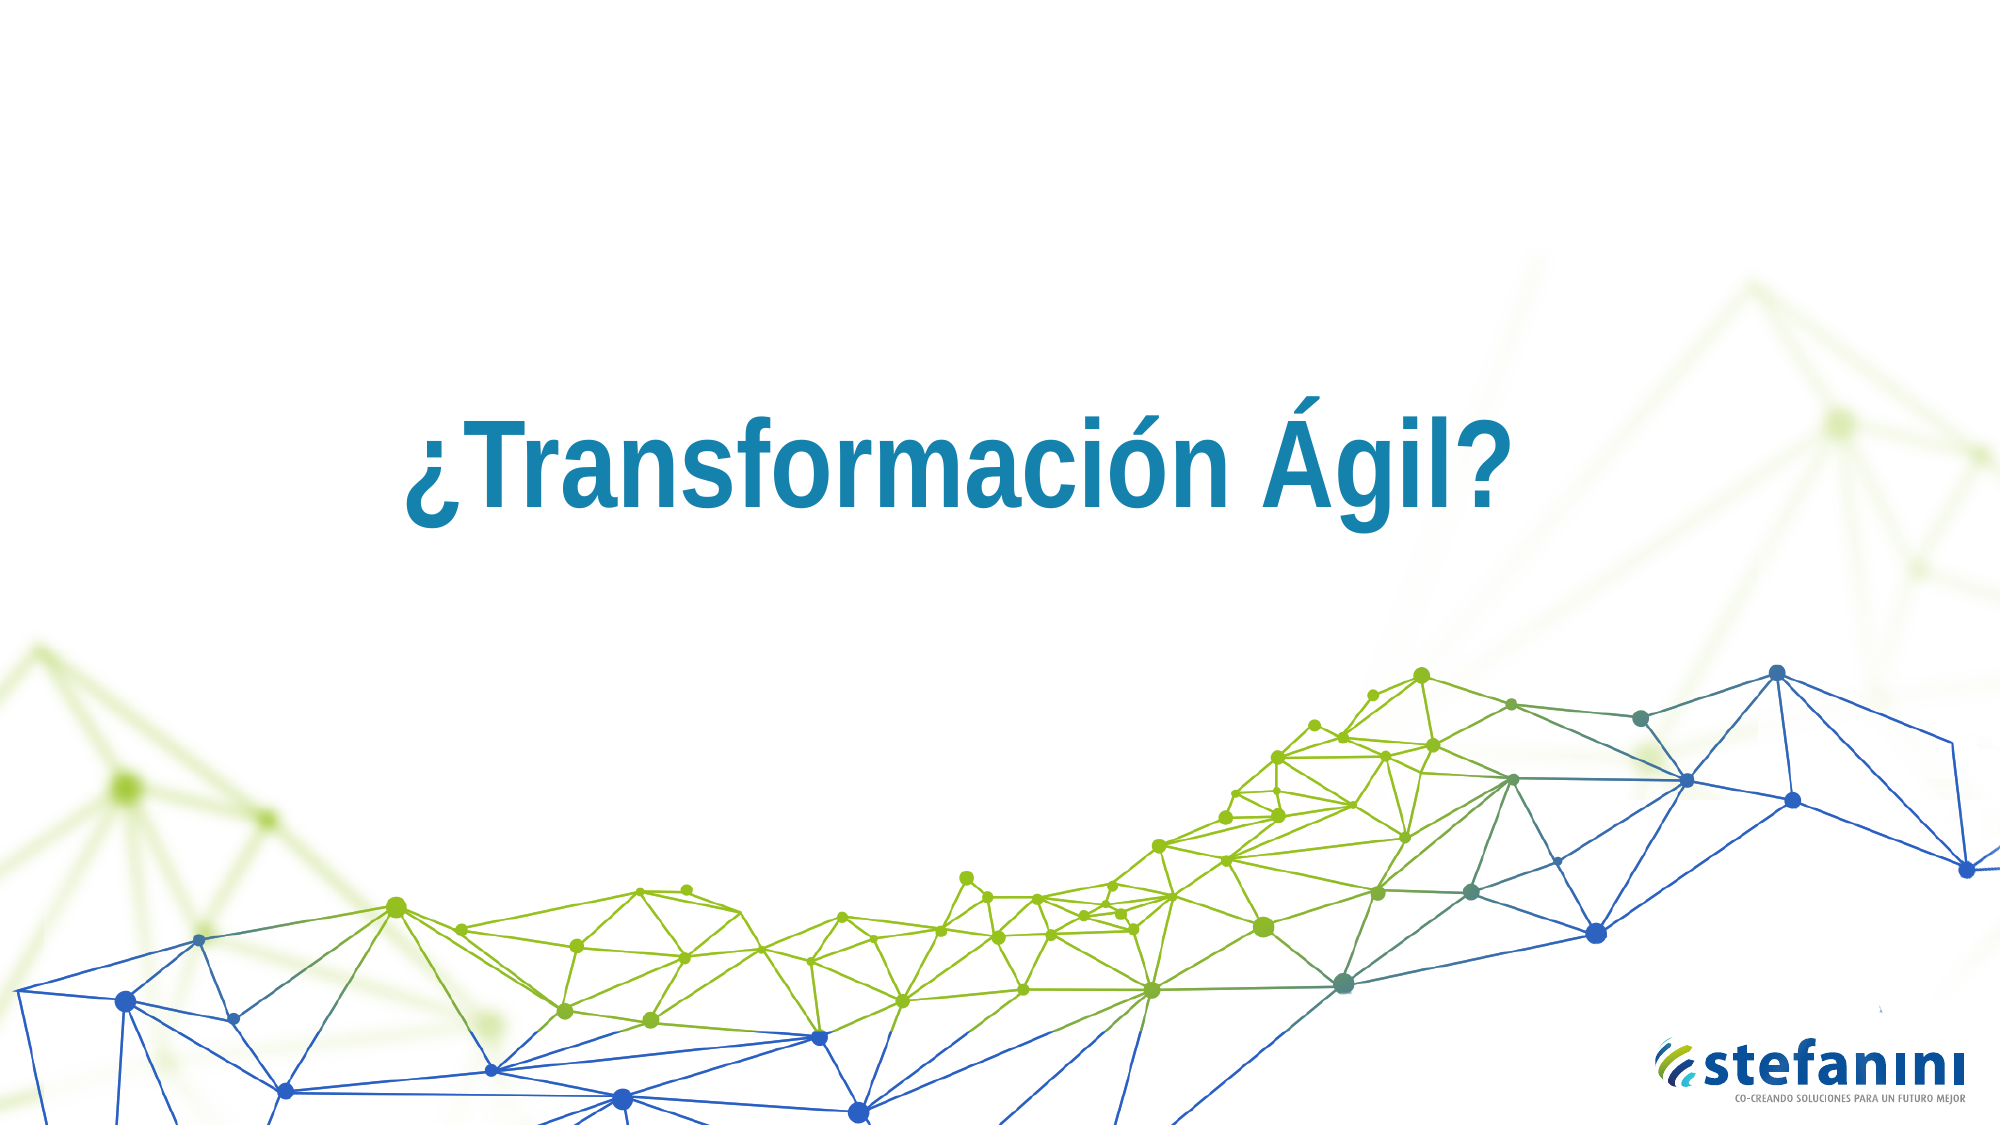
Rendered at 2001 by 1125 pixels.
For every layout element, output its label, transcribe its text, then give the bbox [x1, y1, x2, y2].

picture [0, 201, 2000, 1125]
text_box ¿Transformación Ágil? [386, 375, 1532, 540]
